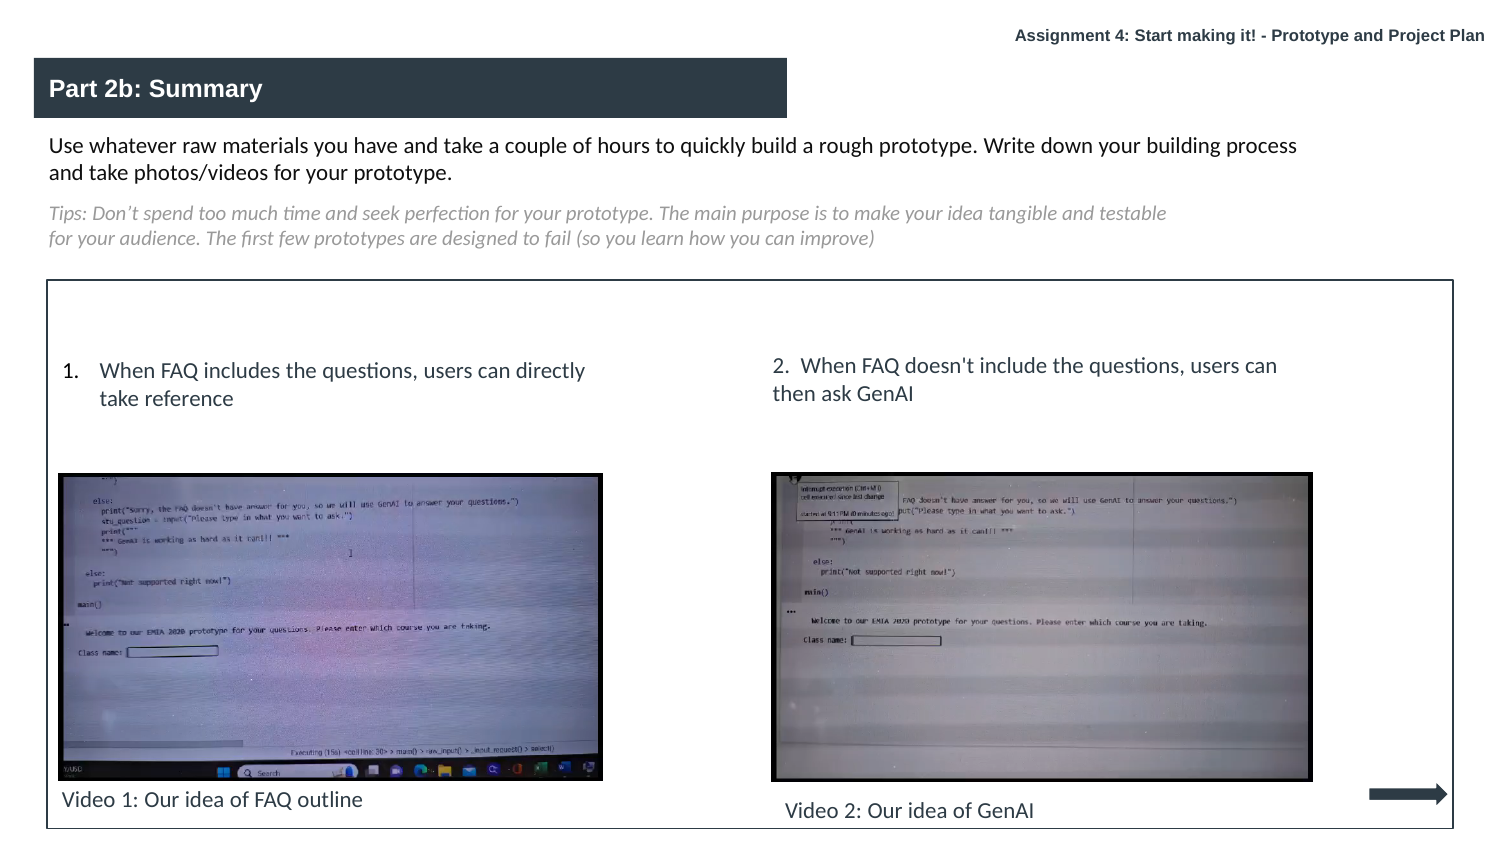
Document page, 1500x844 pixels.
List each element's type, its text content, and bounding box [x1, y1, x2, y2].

text_box 2. When FAQ doesn't include the questions, users can then ask GenAI [757, 335, 1314, 421]
text_box [46, 279, 1453, 829]
text_box Assignment 4: Start making it! - Prototype and Project Plan [999, 9, 1500, 80]
text_box Tips: Don’t spend too much time and seek perfection for your prototype. The main purpose is to make your idea tangible and testable for your audience. The first few prototypes are designed to fail (so you learn how you can improve) [33, 184, 1192, 265]
text_box Use whatever raw materials you have and take a couple of hours to quickly build a rough prototype. Write down your building process and take photos/videos for your prototype. [33, 115, 1340, 201]
text_box Video 1: Our idea of FAQ outline [46, 770, 756, 826]
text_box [57, 472, 604, 782]
text_box Part 2b: Summary [33, 57, 787, 115]
text_box Video 2: Our idea of GenAI [770, 782, 1479, 838]
text_box When FAQ includes the questions, users can directly take reference [47, 340, 603, 426]
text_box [770, 471, 1314, 783]
